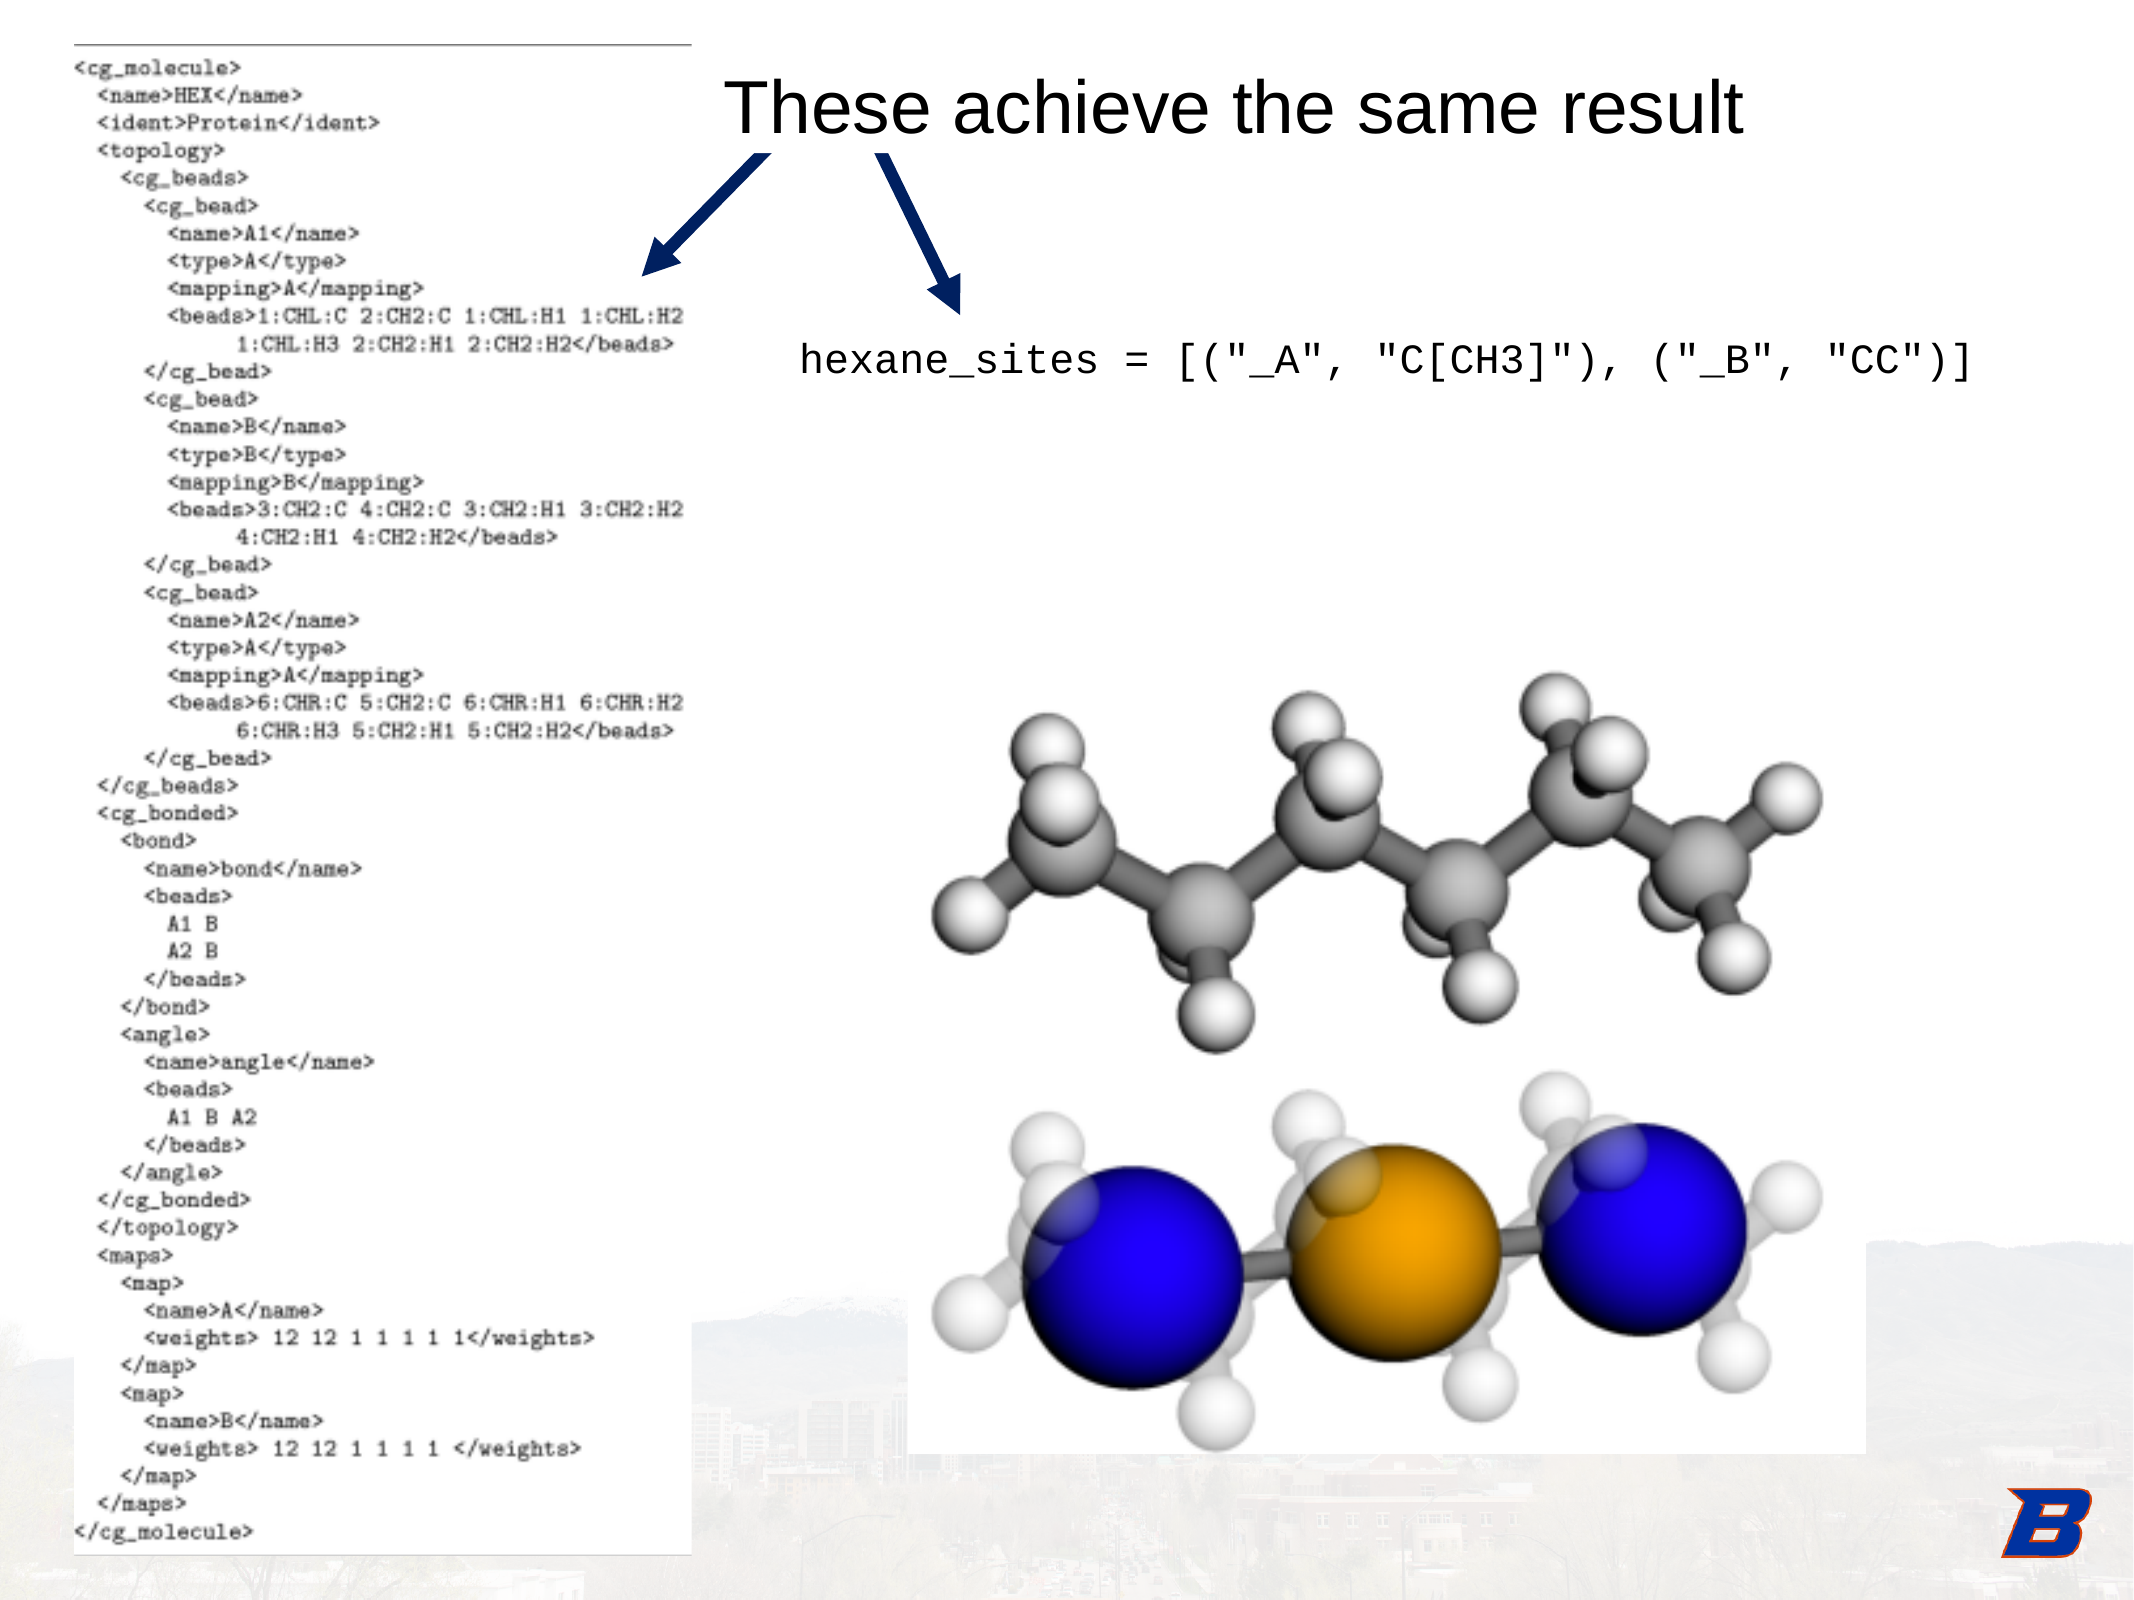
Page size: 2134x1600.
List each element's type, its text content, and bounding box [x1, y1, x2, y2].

list These achieve the same result [692, 52, 1793, 154]
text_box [868, 126, 961, 316]
text_box hexane_sites = [("_A", "C[CH3]"), ("_B", "CC")] [794, 327, 1979, 387]
picture [0, 0, 2134, 1600]
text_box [641, 126, 790, 277]
